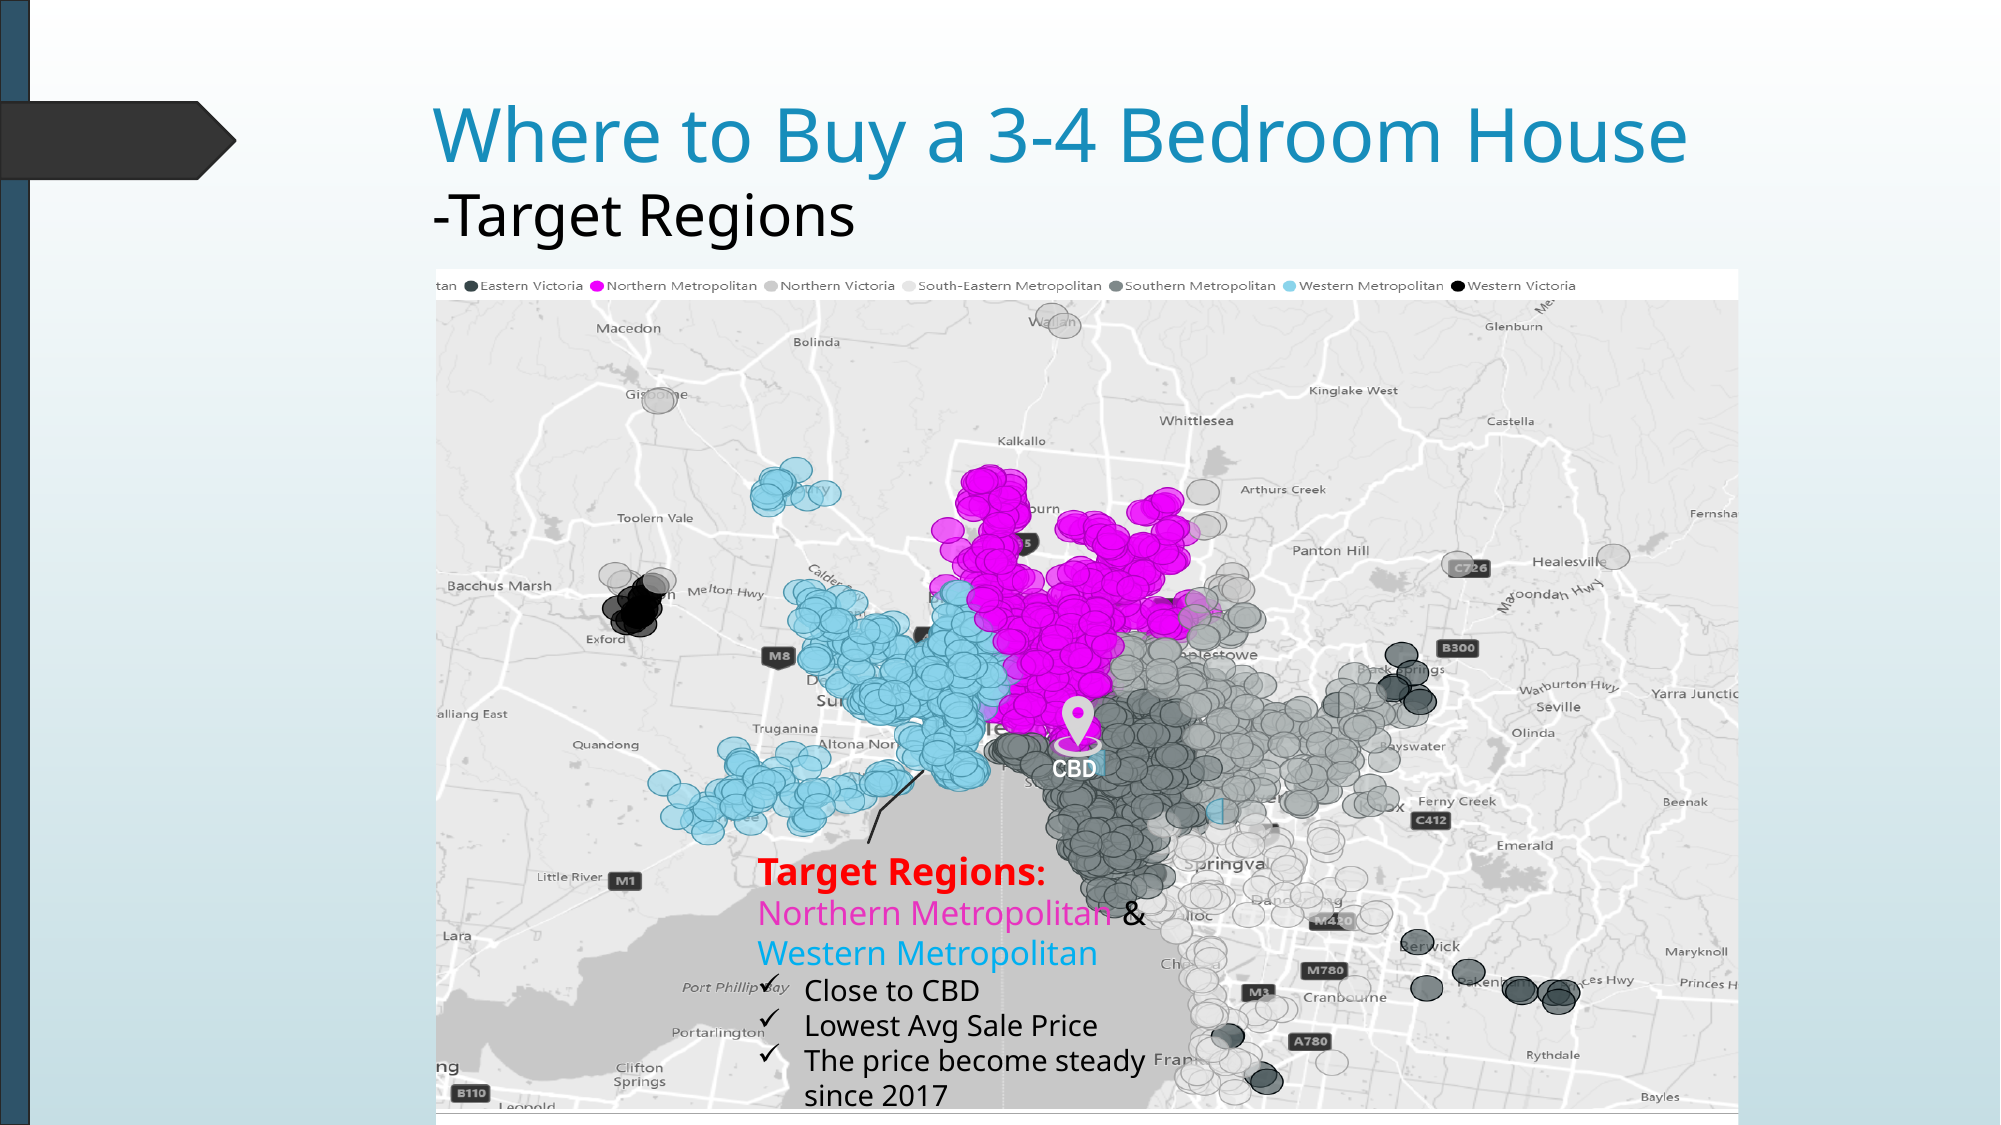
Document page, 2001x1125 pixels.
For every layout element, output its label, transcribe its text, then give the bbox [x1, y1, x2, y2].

picture [1054, 696, 1102, 757]
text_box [0, 0, 236, 1125]
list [435, 269, 1739, 1125]
title Where to Buy a 3-4 Bedroom House -Target Regions [417, 80, 1880, 291]
